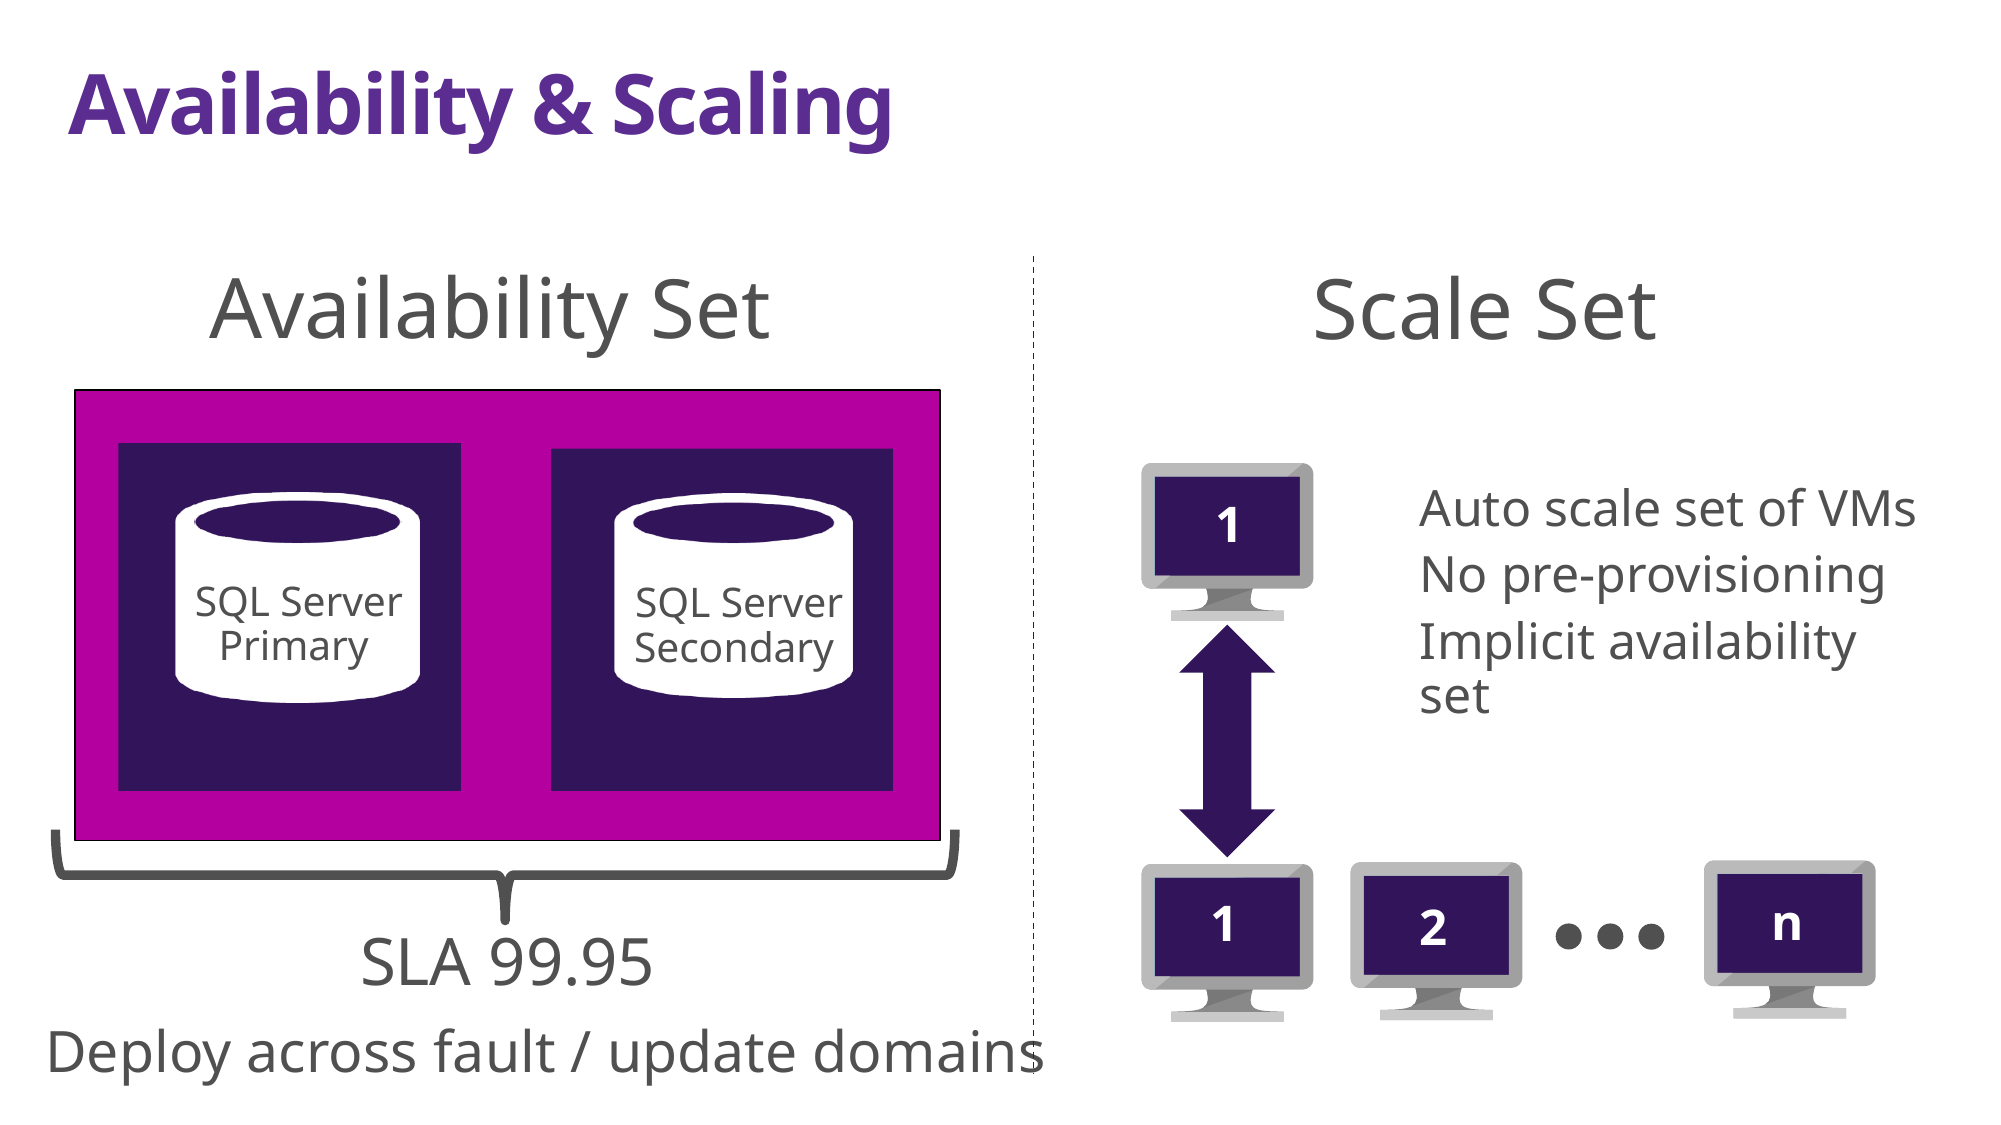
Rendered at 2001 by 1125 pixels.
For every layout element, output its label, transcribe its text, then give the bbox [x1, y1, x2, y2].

text_box [74, 389, 941, 829]
text_box Virtual Machine [118, 442, 462, 792]
text_box SLA 99.95 [60, 920, 956, 998]
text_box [576, 486, 894, 702]
text_box Deploy across fault / update domains [21, 1000, 1107, 1099]
text_box [54, 829, 956, 922]
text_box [1132, 859, 1317, 1100]
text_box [1341, 858, 1526, 1098]
text_box [1555, 923, 1582, 950]
text_box [1178, 699, 1277, 858]
text_box Virtual Machine [550, 448, 894, 792]
text_box Scale Set [1165, 267, 1805, 345]
text_box Auto scale set of VMs No pre-provisioning Implicit availability set [1390, 459, 1957, 749]
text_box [1694, 856, 1880, 1097]
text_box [1132, 458, 1317, 699]
text_box Availability Set [170, 266, 811, 344]
text_box [1638, 923, 1665, 950]
text_box [1597, 923, 1624, 950]
title Availability & Scaling [44, 47, 1957, 196]
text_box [135, 484, 462, 706]
